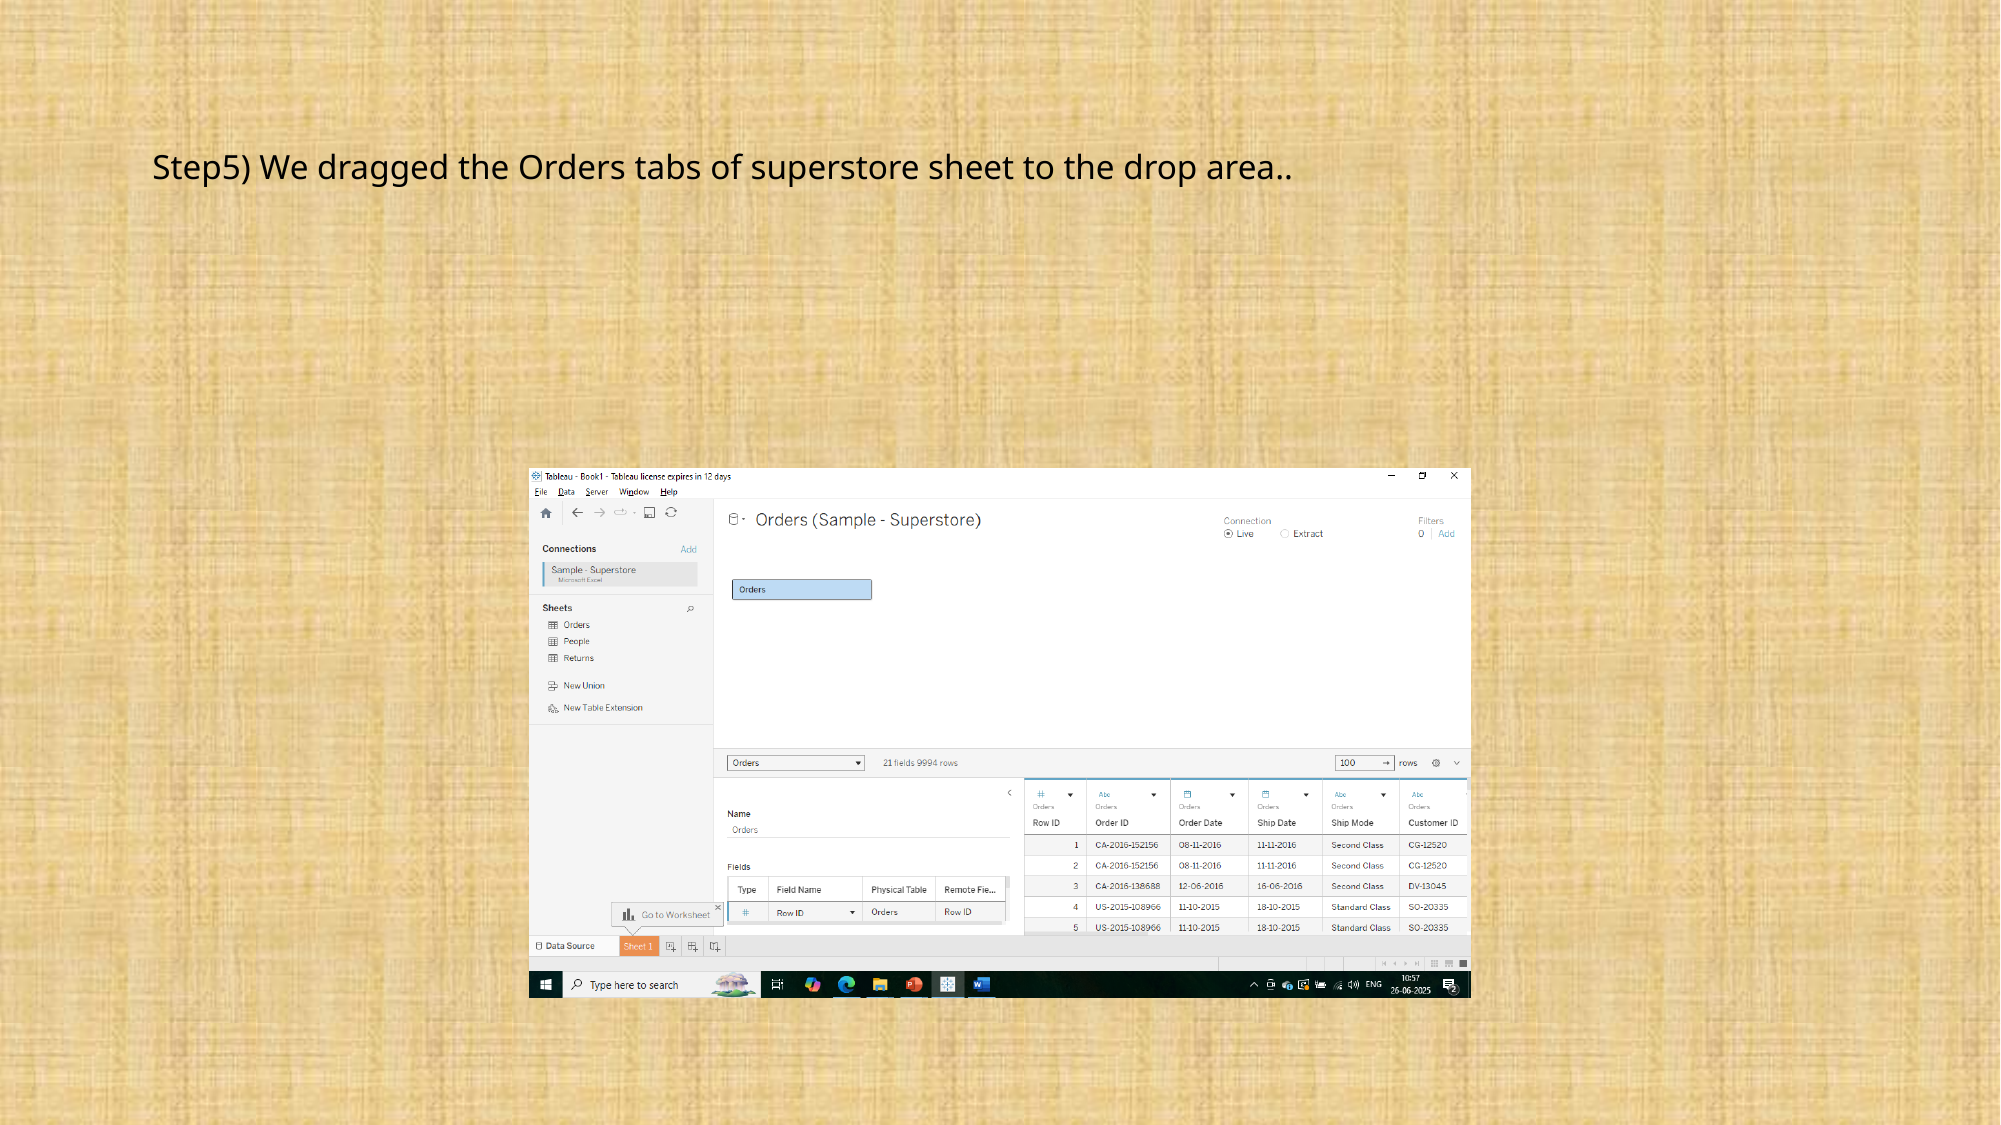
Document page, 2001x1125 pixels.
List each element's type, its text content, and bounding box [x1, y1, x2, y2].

picture [0, 0, 2001, 1125]
title Step5) We dragged the Orders tabs of superstore sheet to the drop area.. [137, 59, 1863, 278]
